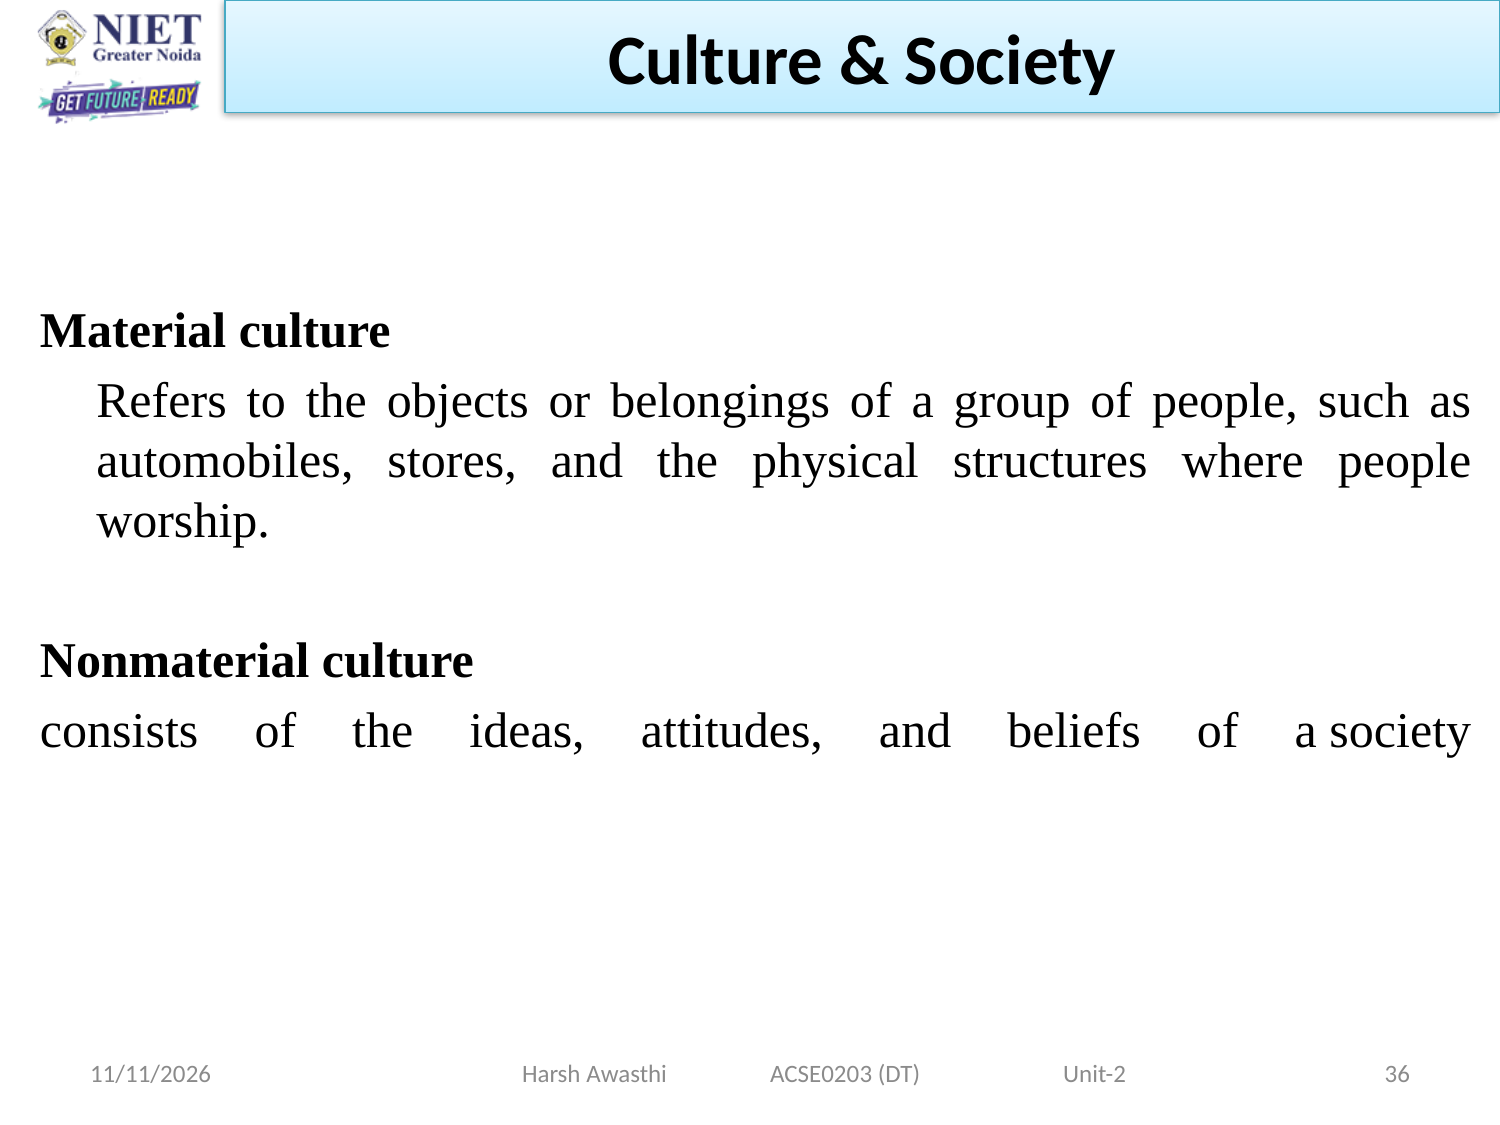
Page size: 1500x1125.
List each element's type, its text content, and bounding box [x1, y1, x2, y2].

footer Harsh Awasthi ACSE0203 (DT) Unit-2 [412, 1042, 1074, 1103]
text_box Culture & Society [238, 0, 1500, 113]
list Material culture Refers to the objects or belongings of a group of people, such as automobiles, stores, and the physical structures where people worship. Nonmaterial culture consists of the ideas, attitudes, and beliefs of a society [24, 149, 1488, 1025]
slide_number 36 [1074, 1042, 1425, 1103]
picture [0, 0, 238, 135]
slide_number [75, 1042, 412, 1103]
